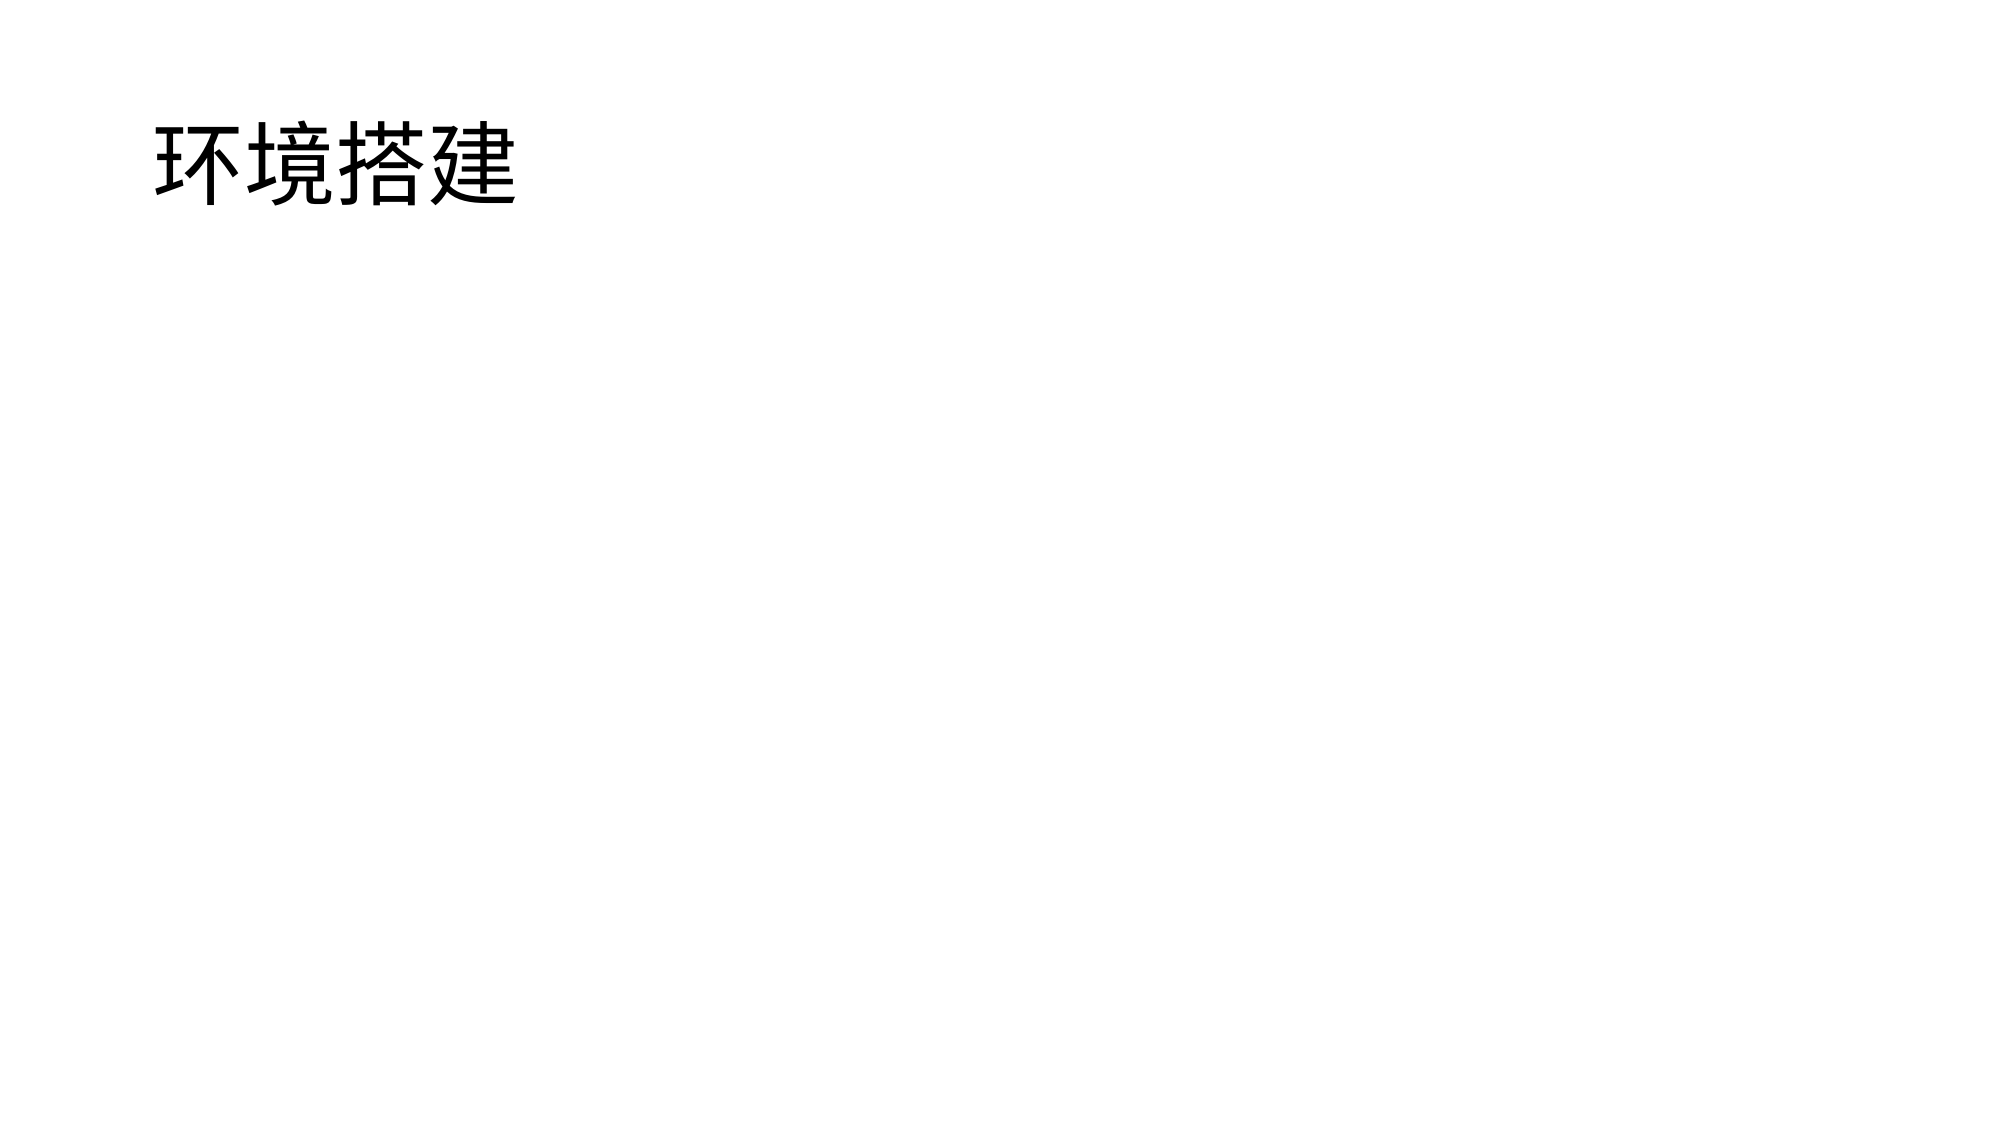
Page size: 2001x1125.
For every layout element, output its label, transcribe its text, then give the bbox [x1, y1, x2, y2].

title 环境搭建 [137, 59, 1863, 278]
